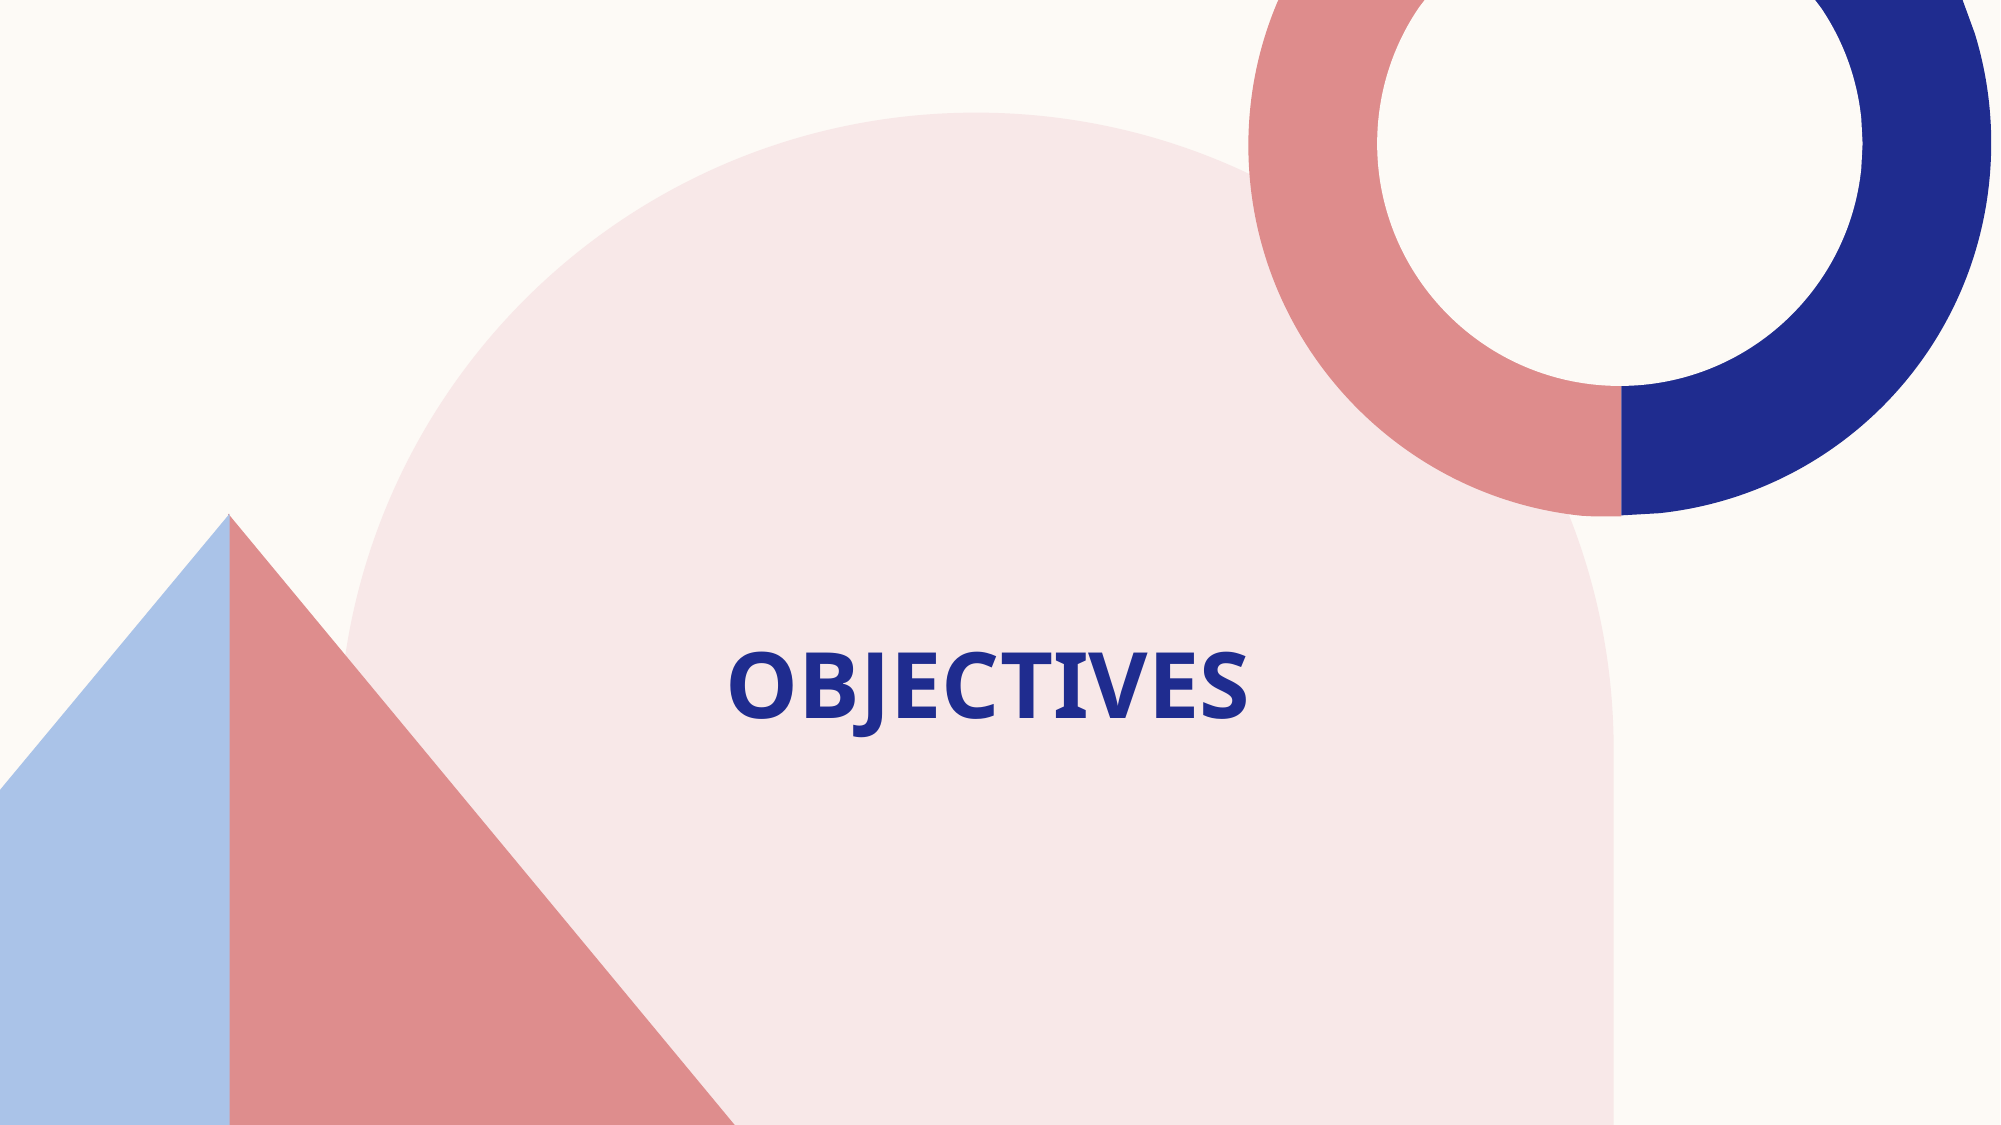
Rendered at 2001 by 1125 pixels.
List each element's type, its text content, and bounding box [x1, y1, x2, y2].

title Objectives [474, 619, 1525, 746]
